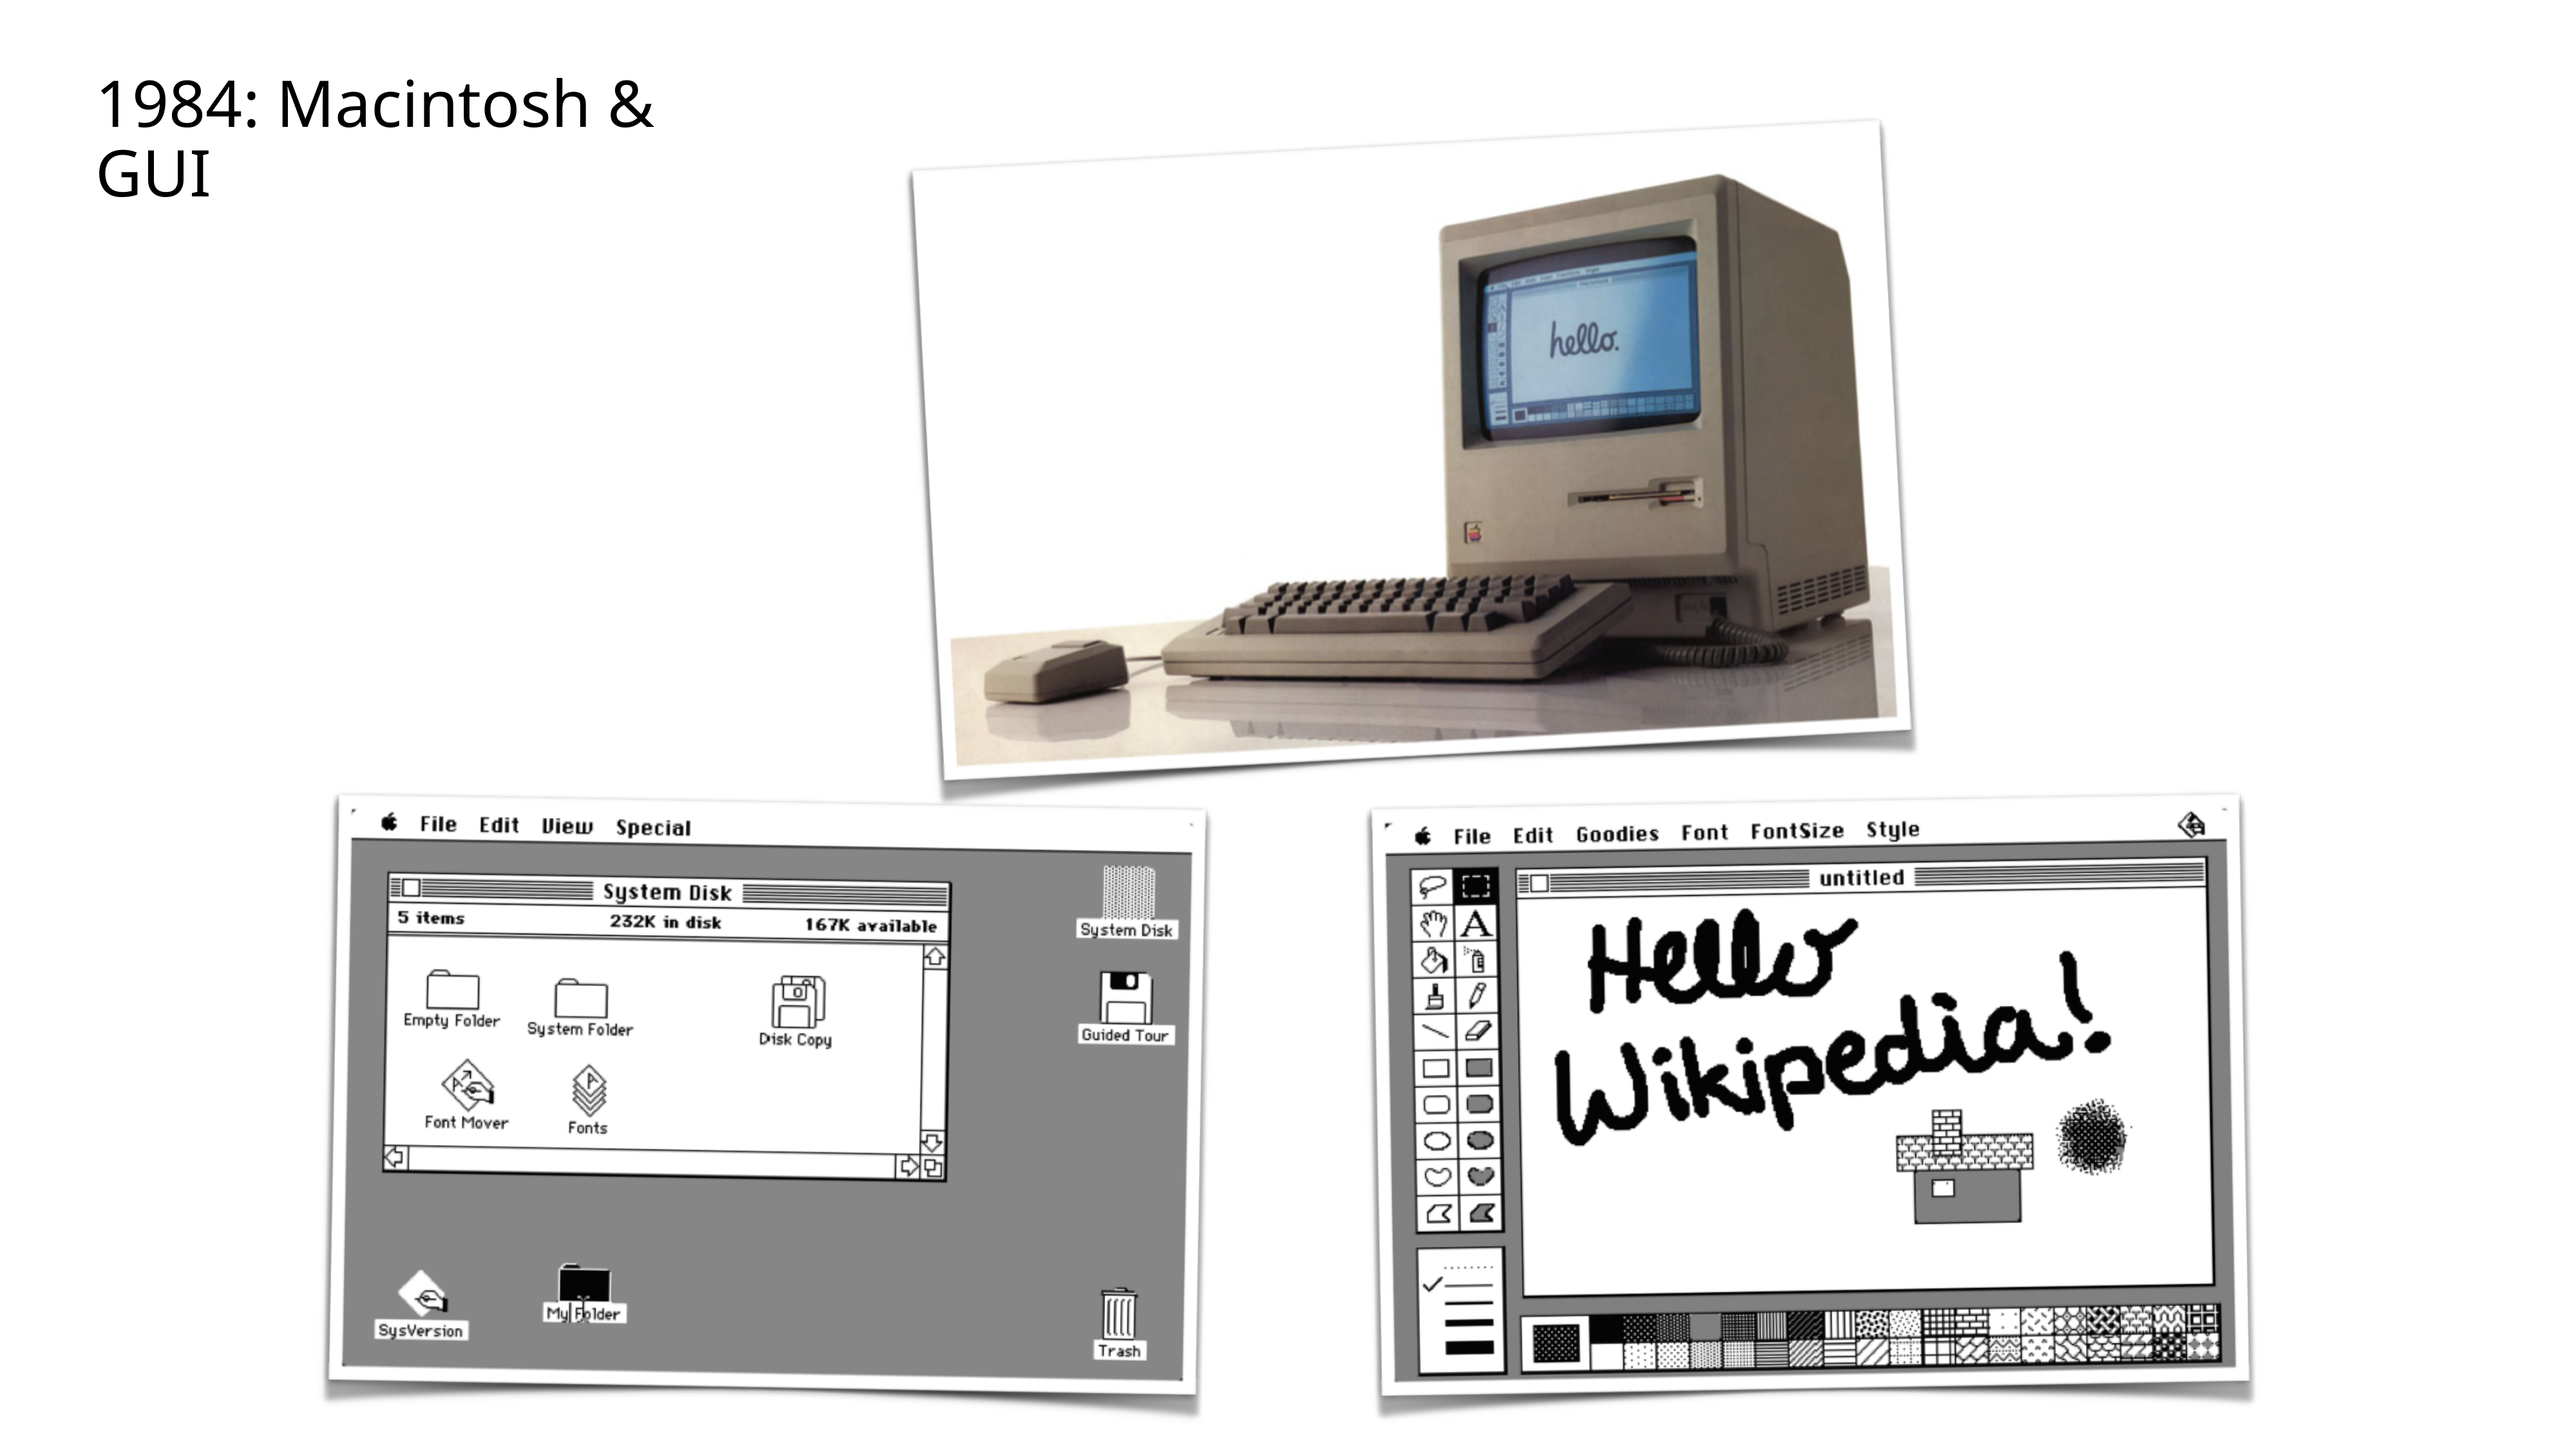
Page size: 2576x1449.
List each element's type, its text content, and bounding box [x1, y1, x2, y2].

text_box 1984: Macintosh & GUI [90, 66, 789, 216]
picture [1366, 795, 2256, 1421]
picture [323, 120, 1918, 1419]
